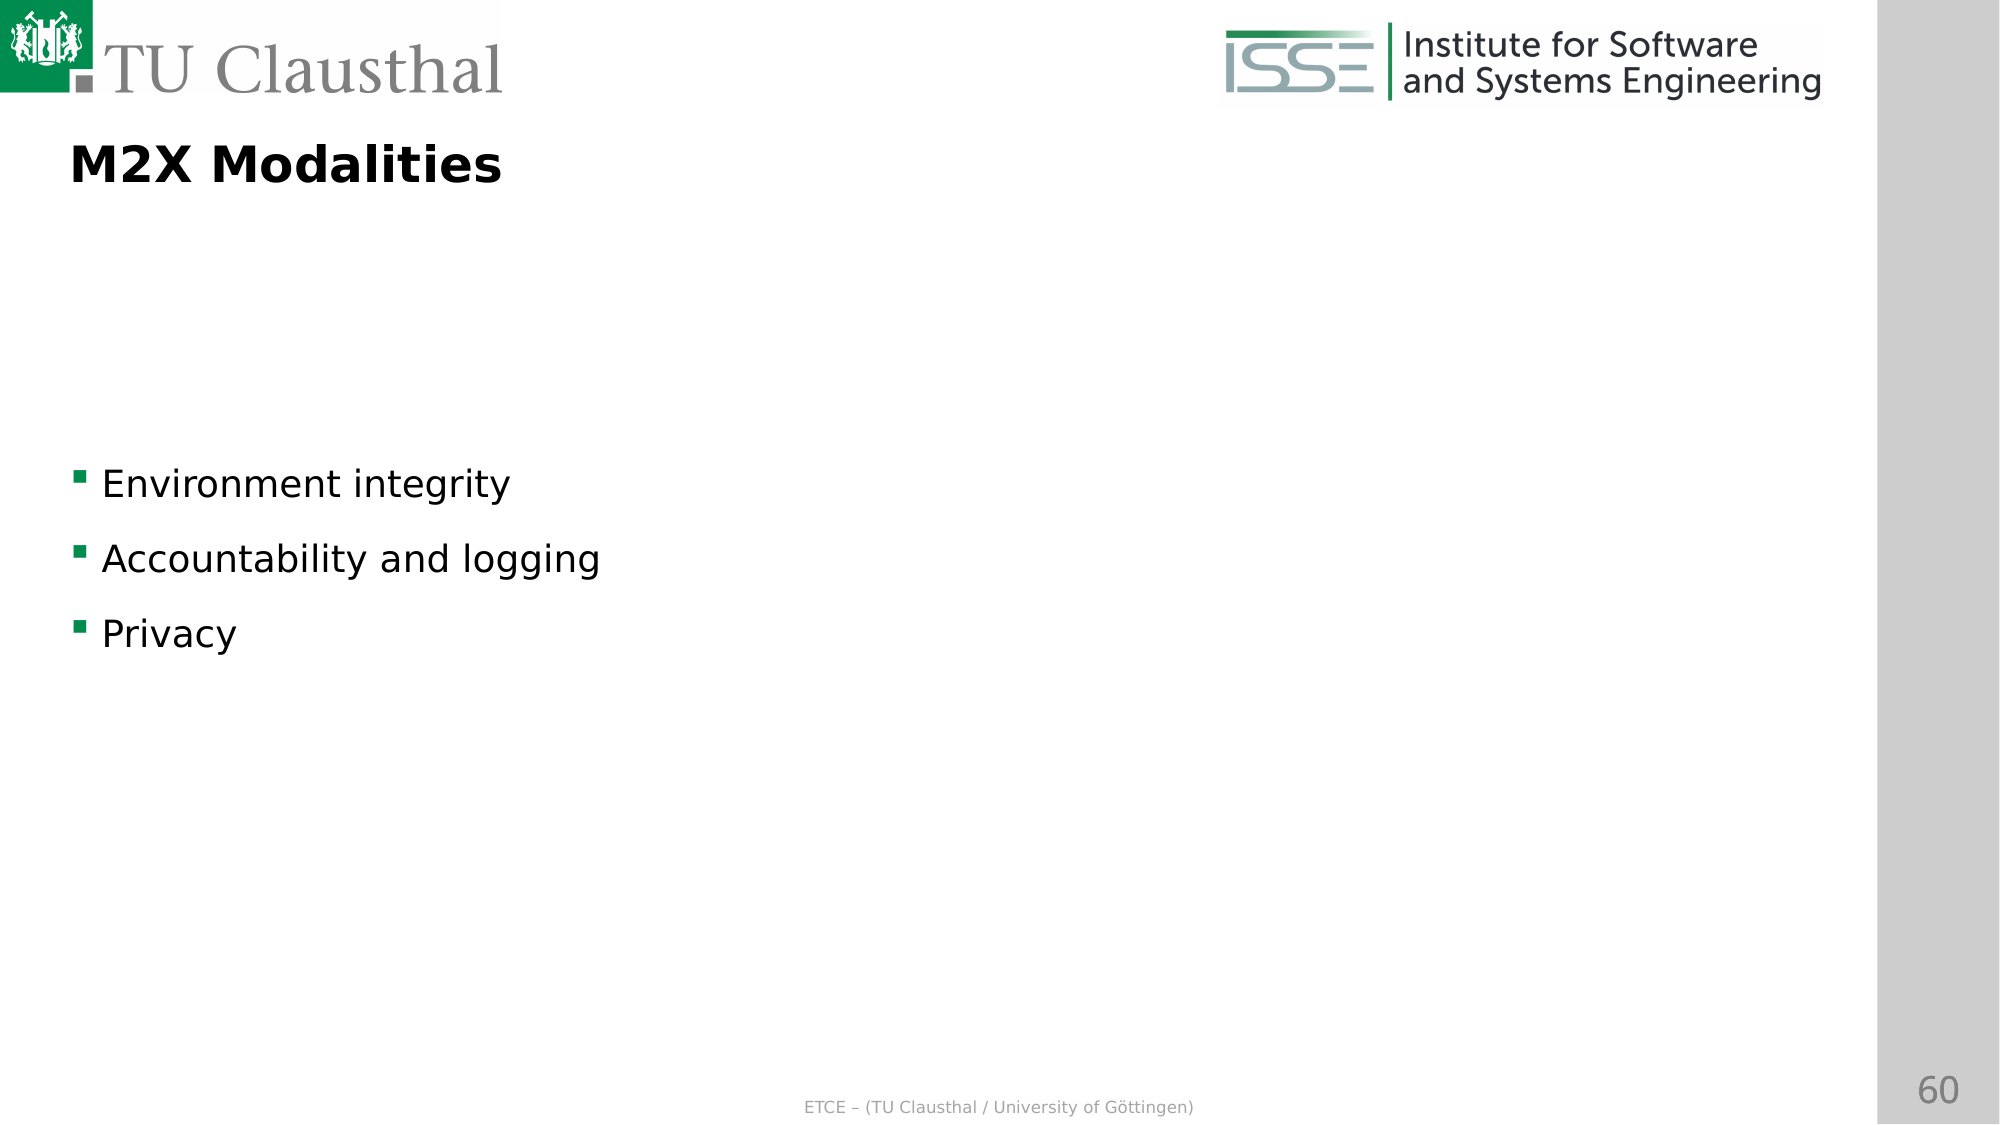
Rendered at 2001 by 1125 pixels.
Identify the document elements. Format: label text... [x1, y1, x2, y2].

text_box Environment integrity Accountability and logging Privacy Trust Market Behavior [54, 208, 1819, 1035]
text_box M2X Modalities [54, 125, 1819, 208]
picture [1218, 22, 1826, 107]
picture [0, 0, 502, 93]
